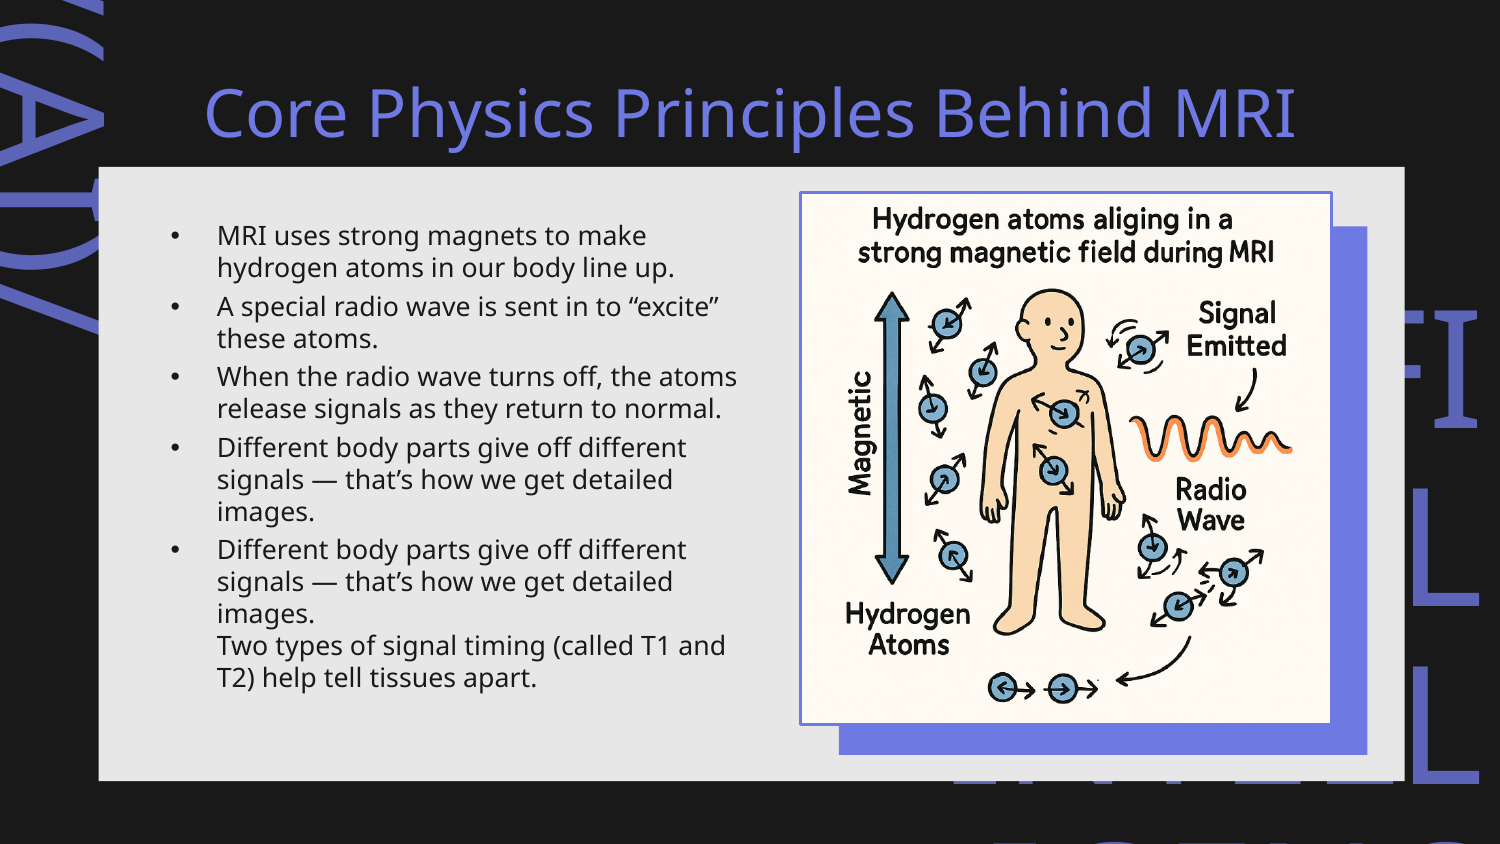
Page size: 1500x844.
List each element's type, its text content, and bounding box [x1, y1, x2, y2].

title Core Physics Principles Behind MRI [118, 73, 1383, 148]
text_box [837, 224, 1369, 757]
subtitle MRI uses strong magnets to make hydrogen atoms in our body line up. A special radio wave is sent in to “excite” these atoms. When the radio wave turns off, the atoms release signals as they return to normal. Different body parts give off different signals — that’s how we get detailed images. Different body parts give off different signals — that’s how we get detailed images. Two types of signal timing (called T1 and T2) help tell tissues apart. [118, 204, 765, 765]
picture [801, 194, 1331, 723]
